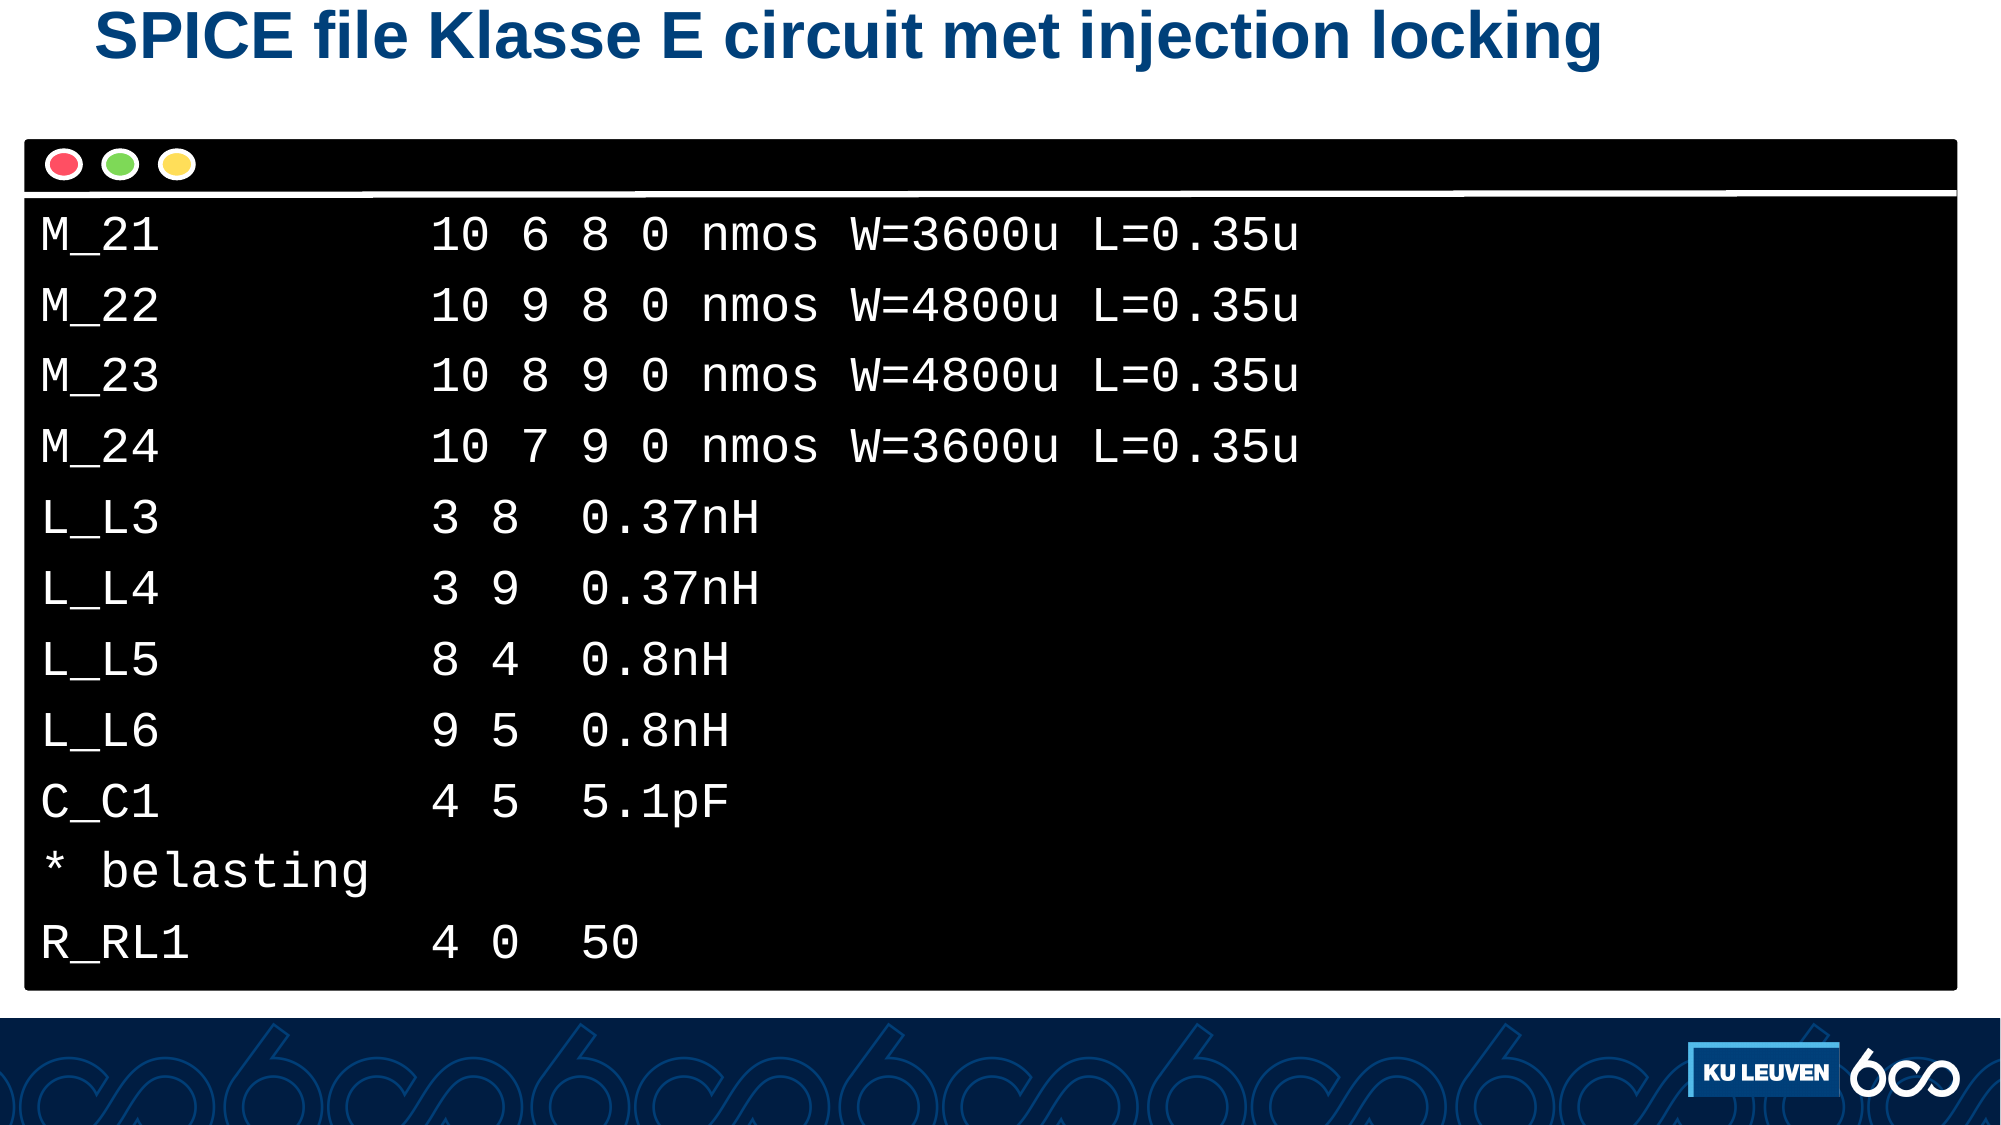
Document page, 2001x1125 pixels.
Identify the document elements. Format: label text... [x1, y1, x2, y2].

list M_21 10 6 8 0 nmos W=3600u L=0.35u M_22 10 9 8 0 nmos W=4800u L=0.35u M_23 10 8 9 0 nmos W=4800u L=0.35u M_24 10 7 9 0 nmos W=3600u L=0.35u L_L3 3 8 0.37nH L_L4 3 9 0.37nH L_L5 8 4 0.8nH L_L6 9 5 0.8nH C_C1 4 5 5.1pF * belasting R_RL1 4 0 50 [40, 210, 1945, 982]
title SPICE file Klasse E circuit met injection locking [94, 0, 1906, 96]
picture [0, 1018, 2001, 1125]
